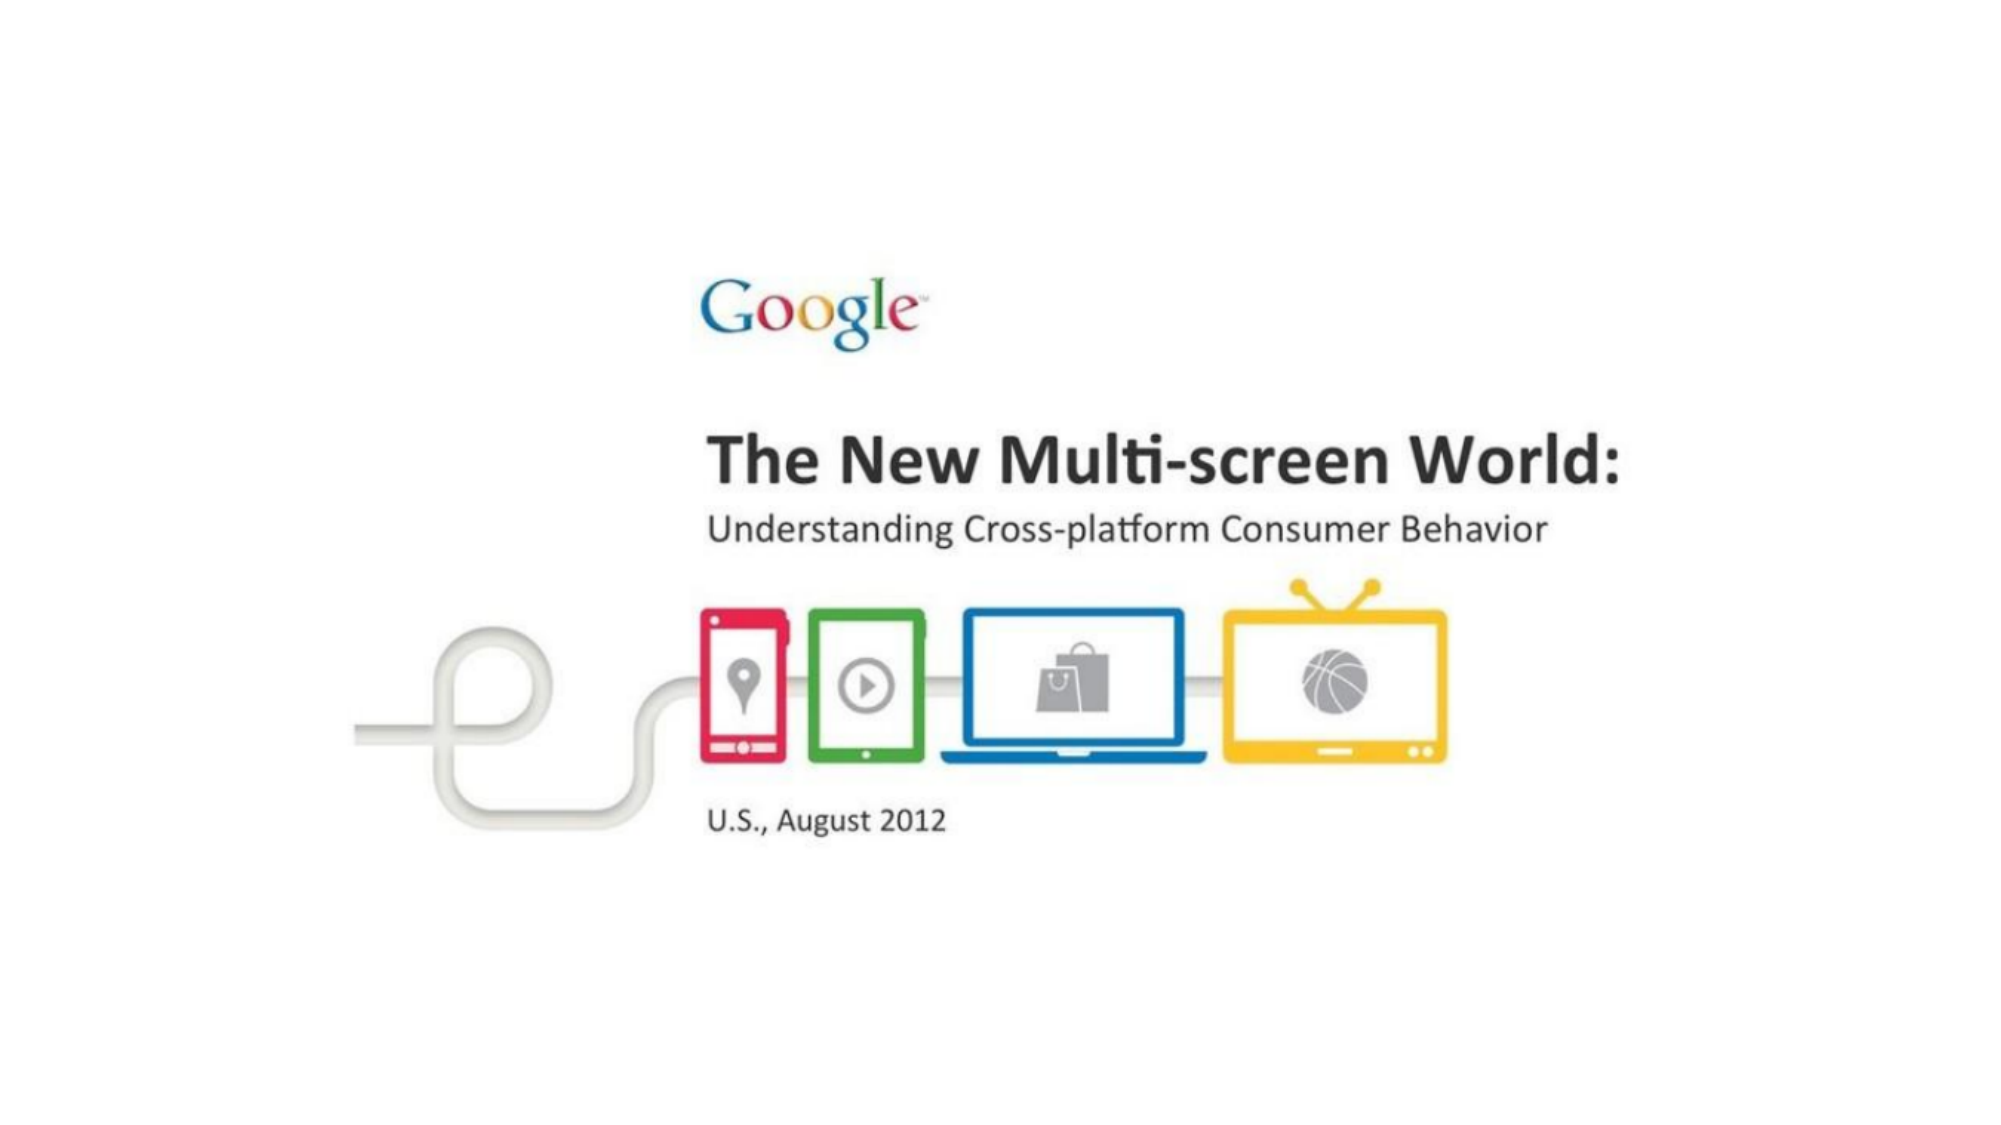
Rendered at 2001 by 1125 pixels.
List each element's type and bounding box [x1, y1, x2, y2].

picture [305, 193, 1695, 932]
